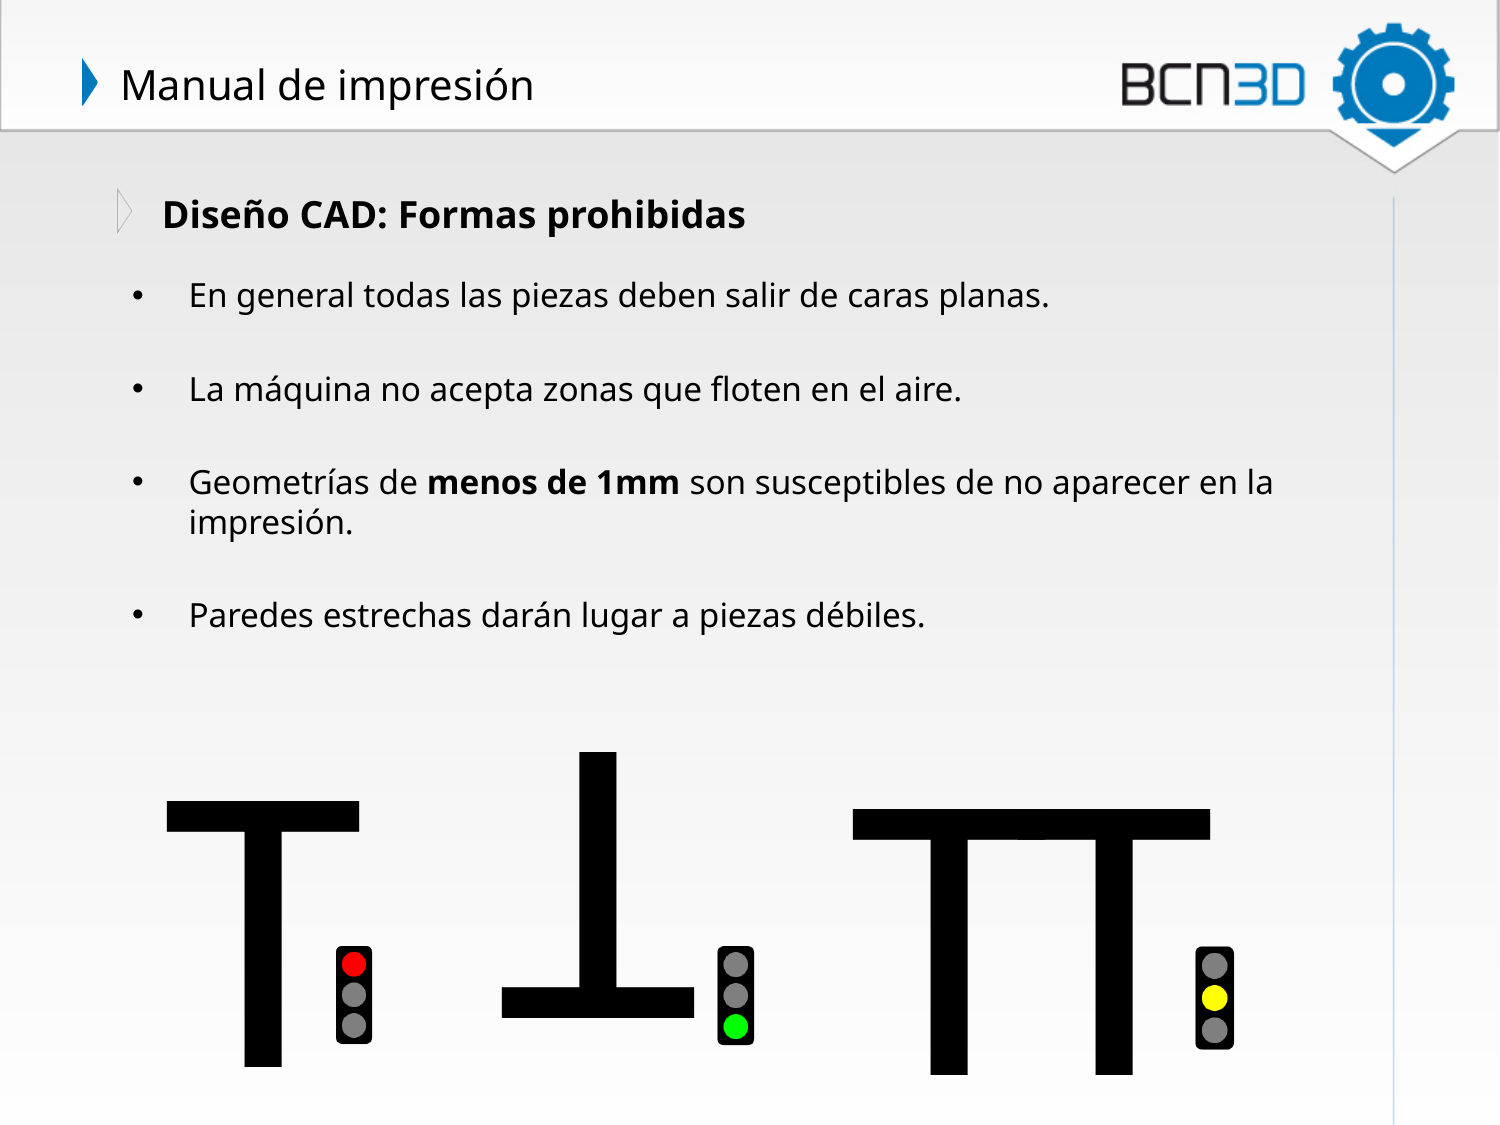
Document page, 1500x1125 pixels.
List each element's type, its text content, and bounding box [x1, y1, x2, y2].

picture [384, 657, 833, 1125]
picture [323, 934, 377, 1050]
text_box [833, 653, 1236, 1125]
list En general todas las piezas deben salir de caras planas. La máquina no acepta zonas que floten en el aire. Geometrías de menos de 1mm son susceptibles de no aparecer en la impresión. Paredes estrechas darán lugar a piezas débiles. [117, 267, 1383, 657]
picture [0, 0, 1500, 1125]
title Manual de impresión [105, 51, 1067, 113]
text_box T [478, 662, 715, 1125]
list Diseño CAD: Formas prohibidas [146, 183, 1383, 243]
text_box T [147, 645, 384, 1125]
